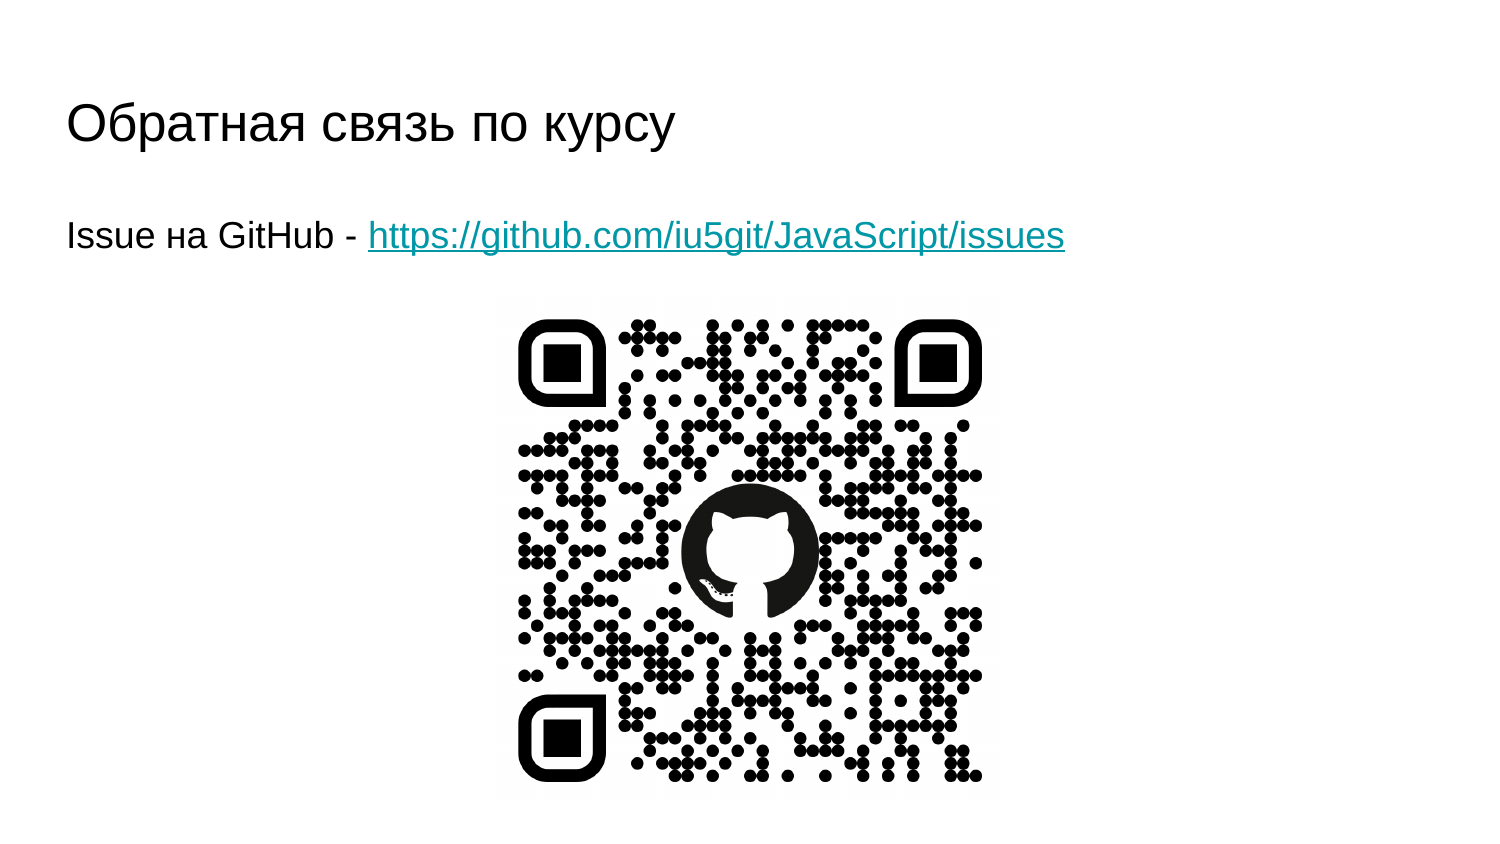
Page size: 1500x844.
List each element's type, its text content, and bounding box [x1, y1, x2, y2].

picture [493, 294, 1007, 807]
title Обратная связь по курсу [51, 72, 1449, 167]
list Issue на GitHub - https://github.com/iu5git/JavaScript/issues [51, 189, 1449, 750]
